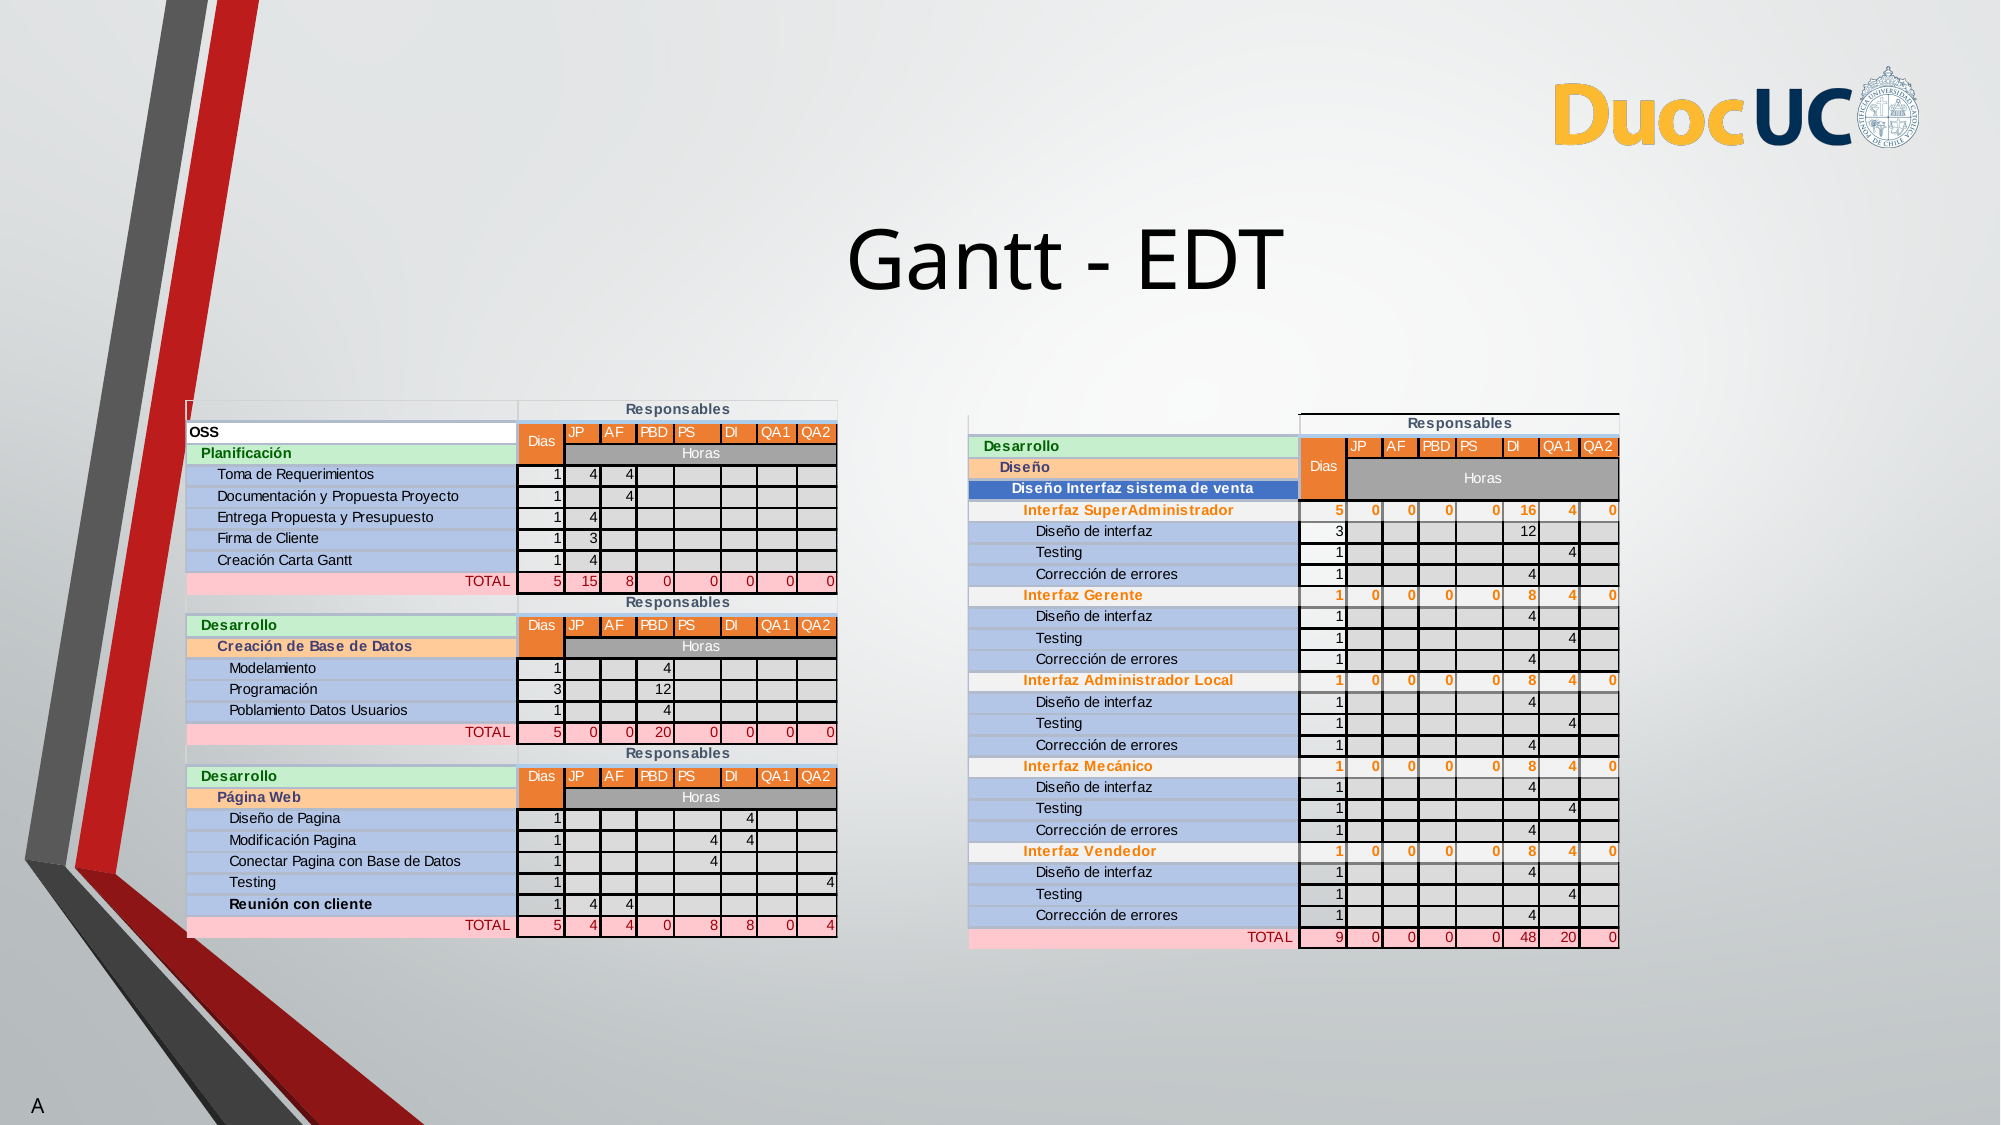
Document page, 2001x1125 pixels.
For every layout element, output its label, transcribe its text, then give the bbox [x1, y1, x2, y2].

picture [1555, 66, 1919, 149]
picture [967, 413, 1621, 951]
picture [185, 399, 839, 939]
title Gantt - EDT [243, 112, 1887, 400]
text_box A [15, 1081, 60, 1125]
